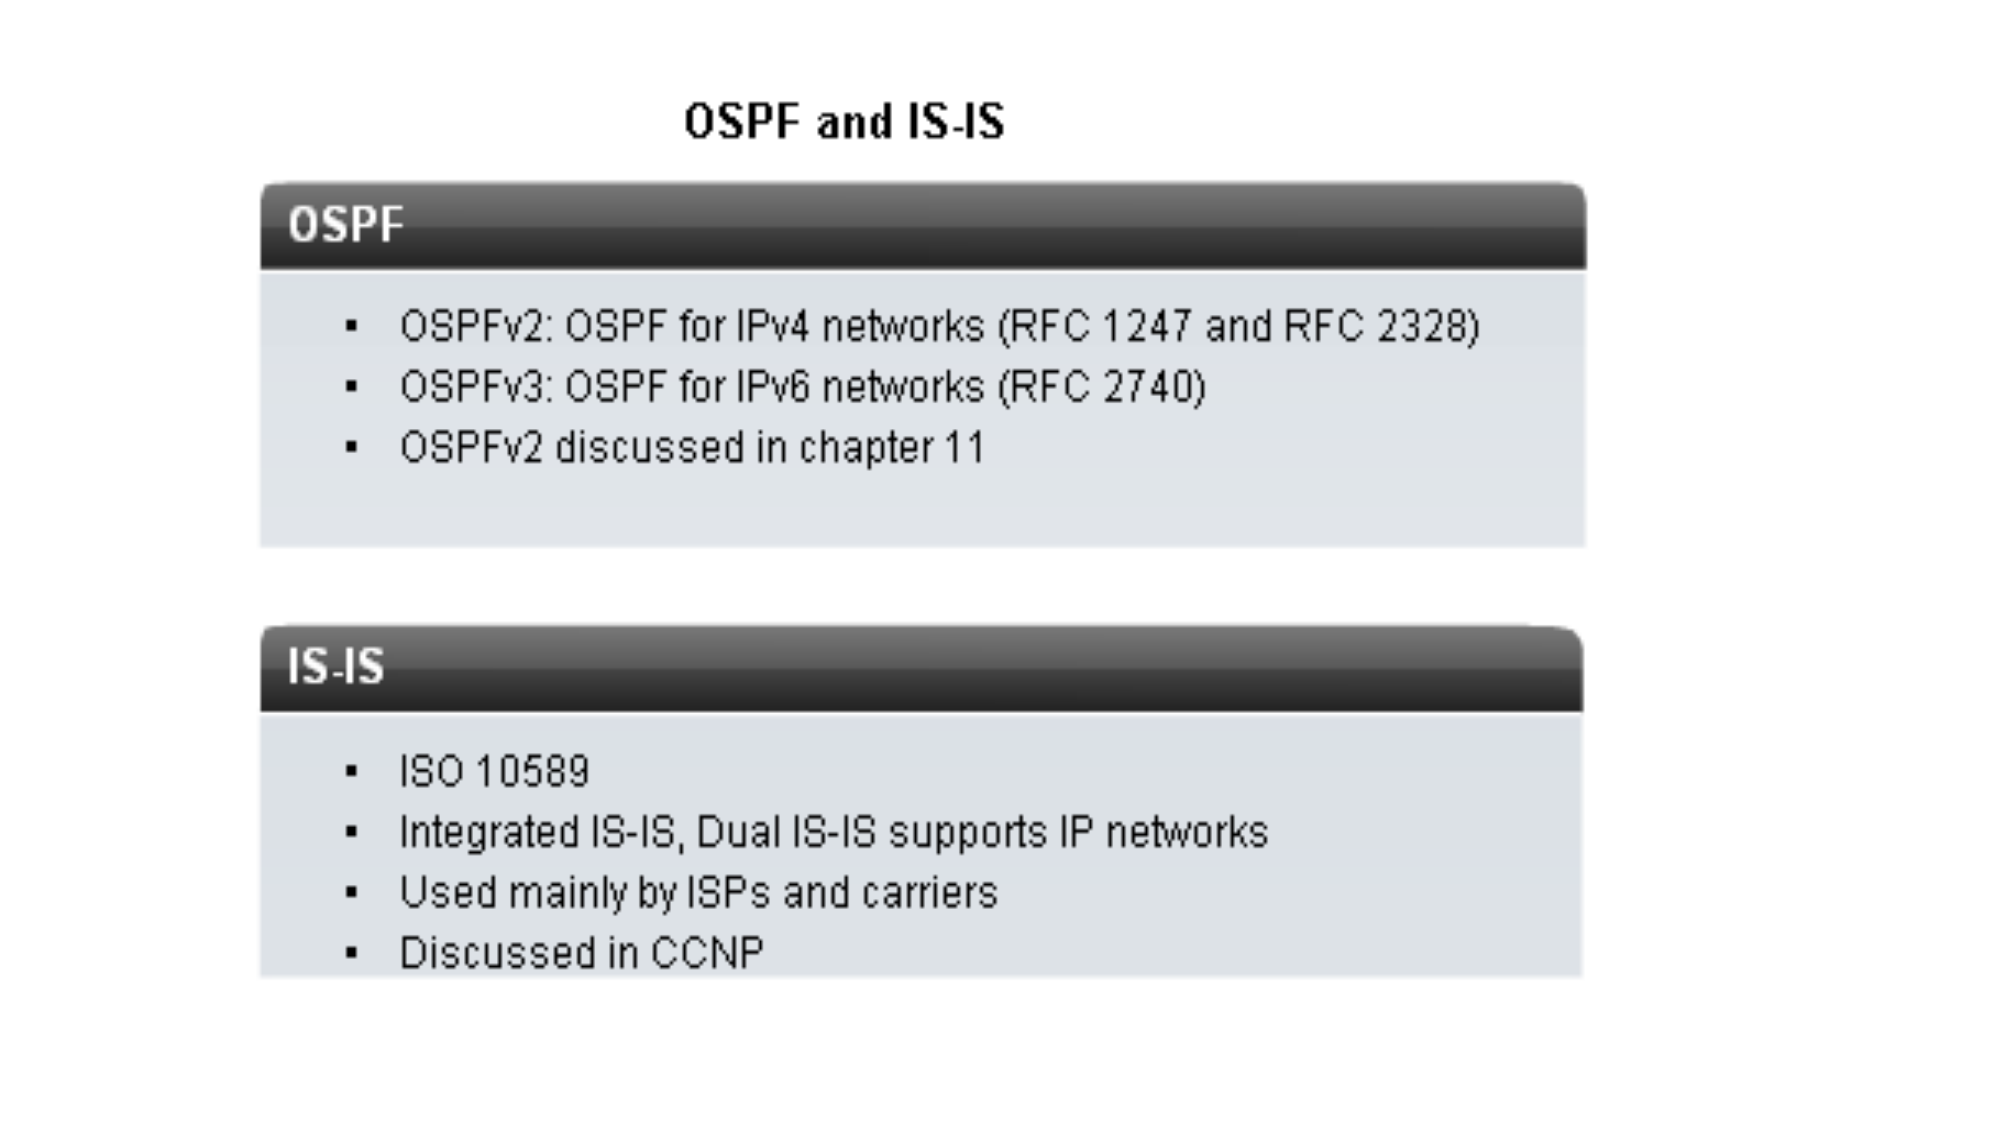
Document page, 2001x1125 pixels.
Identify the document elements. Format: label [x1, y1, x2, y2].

picture [242, 86, 1598, 998]
